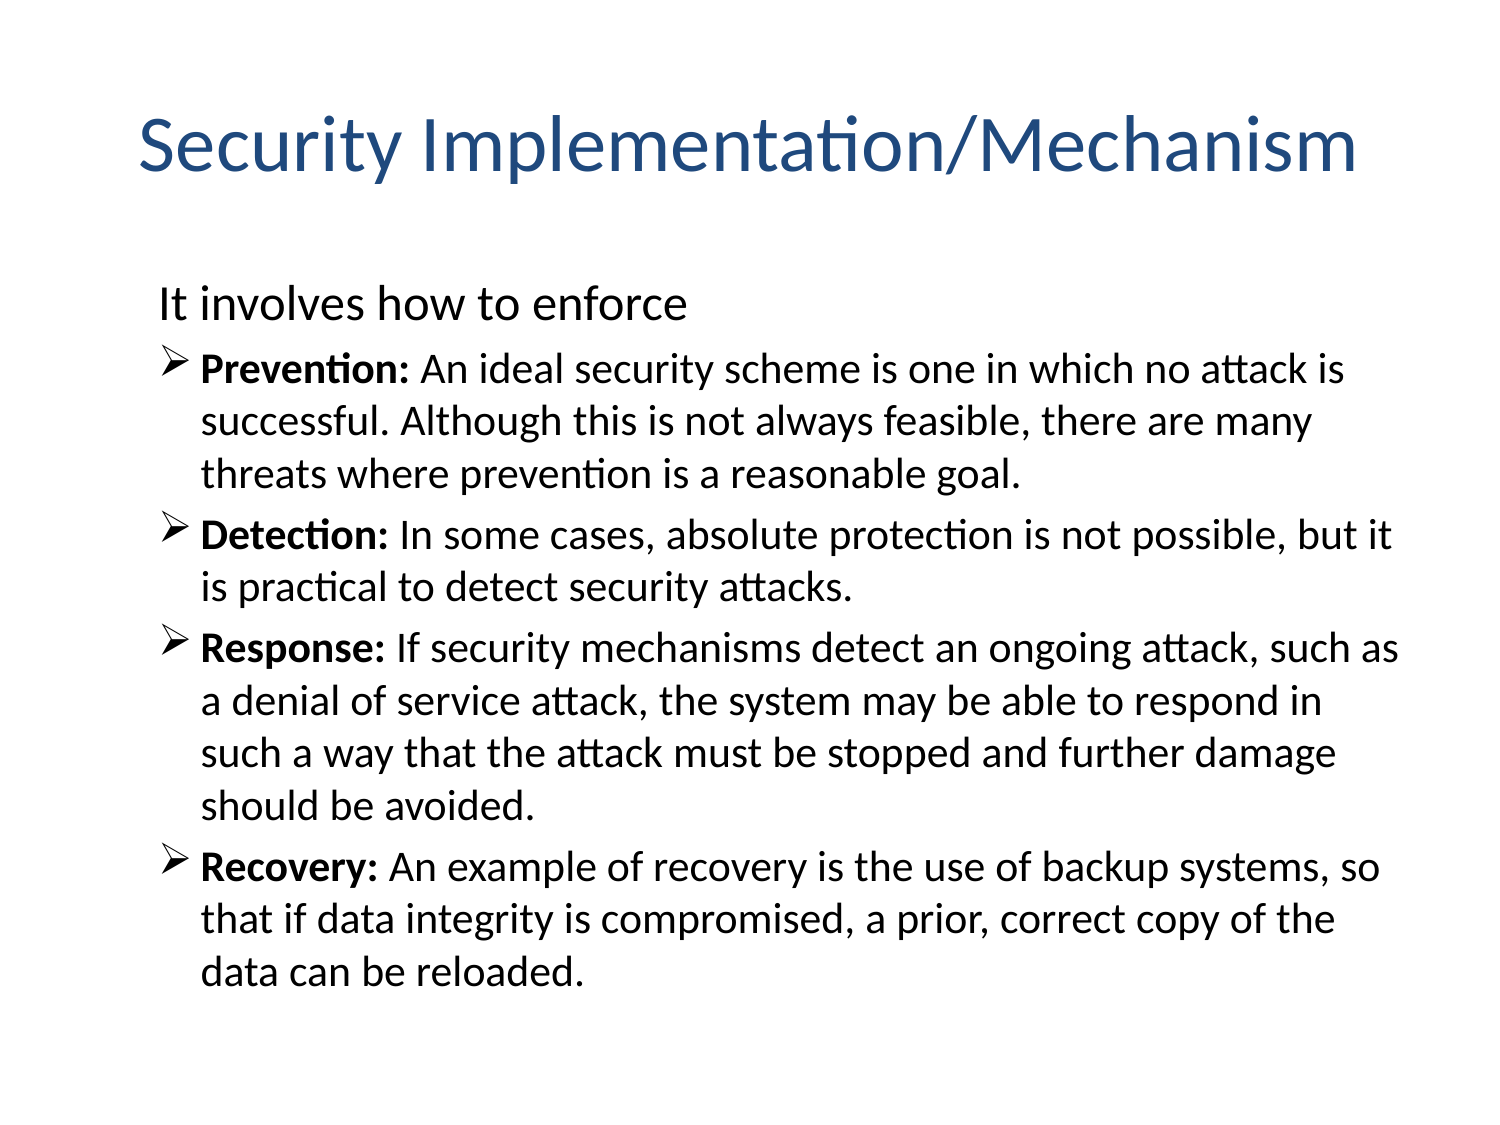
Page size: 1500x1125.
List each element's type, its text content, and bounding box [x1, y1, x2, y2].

list It involves how to enforce Prevention: An ideal security scheme is one in which no attack is successful. Although this is not always feasible, there are many threats where prevention is a reasonable goal. Detection: In some cases, absolute protection is not possible, but it is practical to detect security attacks. Response: If security mechanisms detect an ongoing attack, such as a denial of service attack, the system may be able to respond in such a way that the attack must be stopped and further damage should be avoided. Recovery: An example of recovery is the use of backup systems, so that if data integrity is compromised, a prior, correct copy of the data can be reloaded. [75, 262, 1425, 1005]
title Security Implementation/Mechanism [75, 45, 1425, 233]
